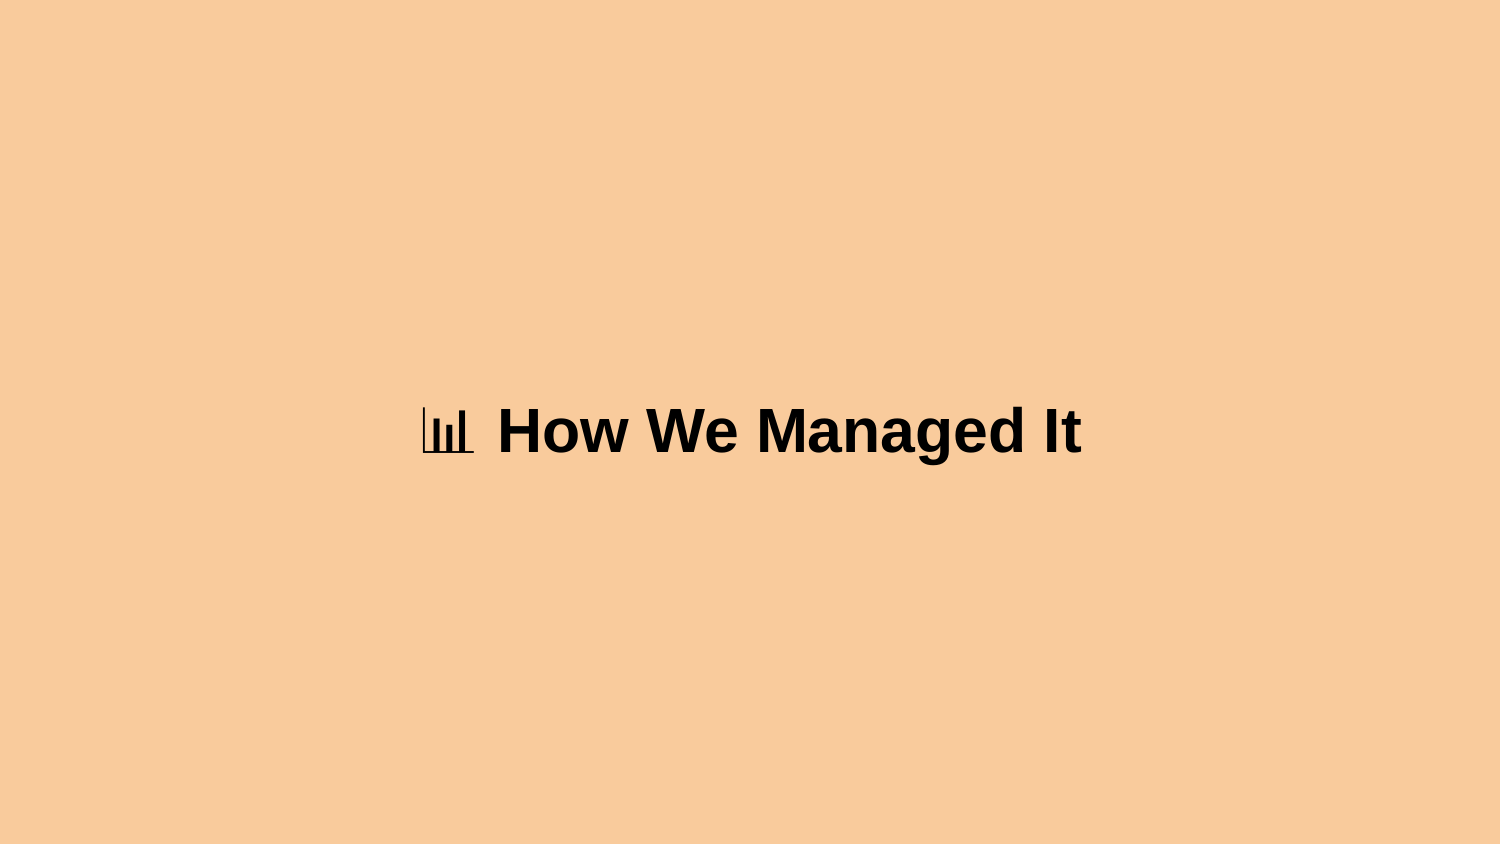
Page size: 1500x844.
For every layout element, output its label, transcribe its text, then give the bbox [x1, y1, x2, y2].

title 📊 How We Managed It [51, 352, 1449, 491]
